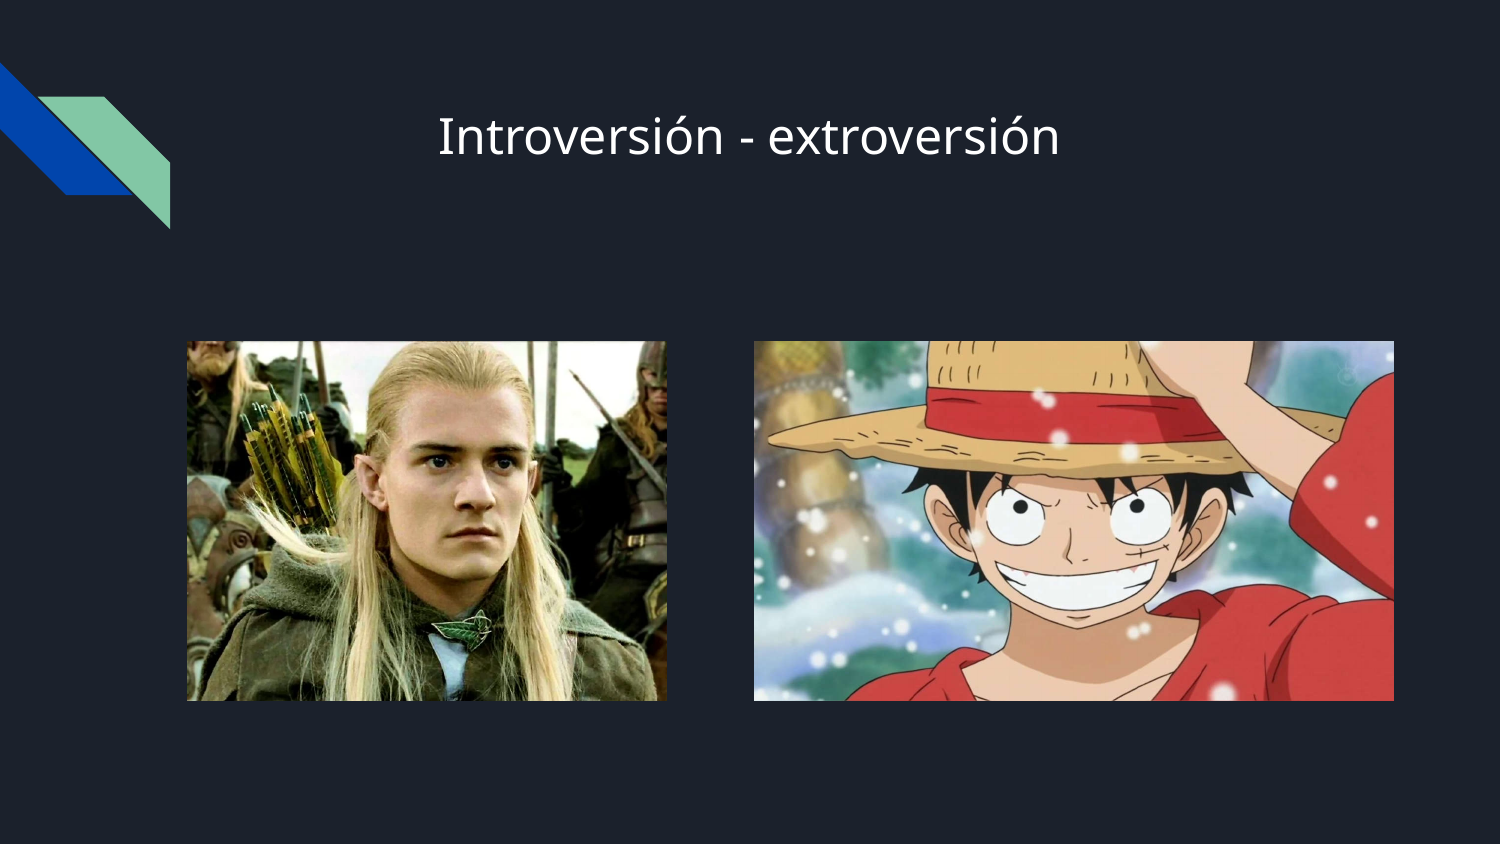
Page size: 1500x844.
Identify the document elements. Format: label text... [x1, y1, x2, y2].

picture [186, 341, 668, 701]
title Introversión - extroversión [374, 89, 1126, 196]
picture [753, 341, 1394, 701]
